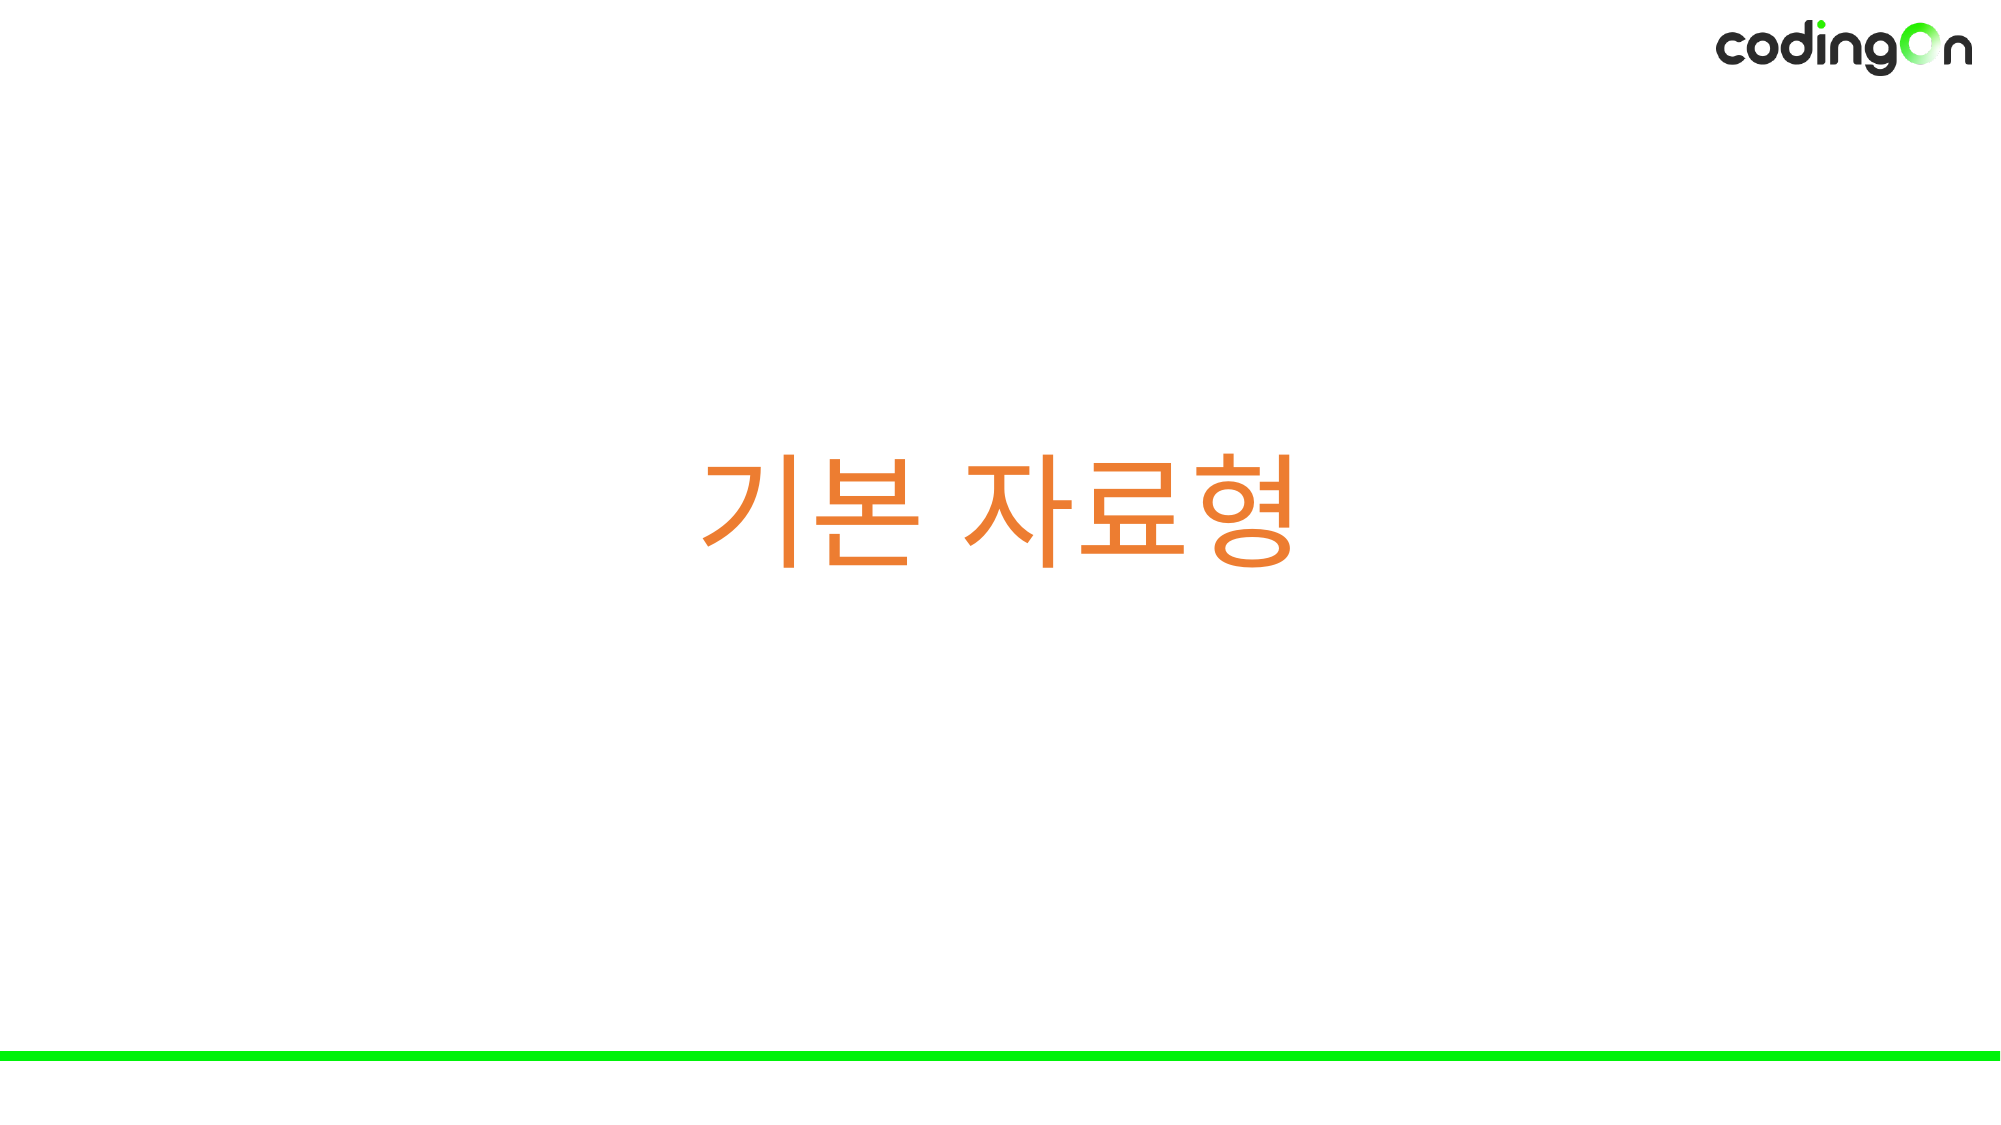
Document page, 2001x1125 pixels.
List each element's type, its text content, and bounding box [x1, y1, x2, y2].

picture [1716, 20, 1972, 76]
text_box 기본 자료형 [680, 426, 1320, 592]
